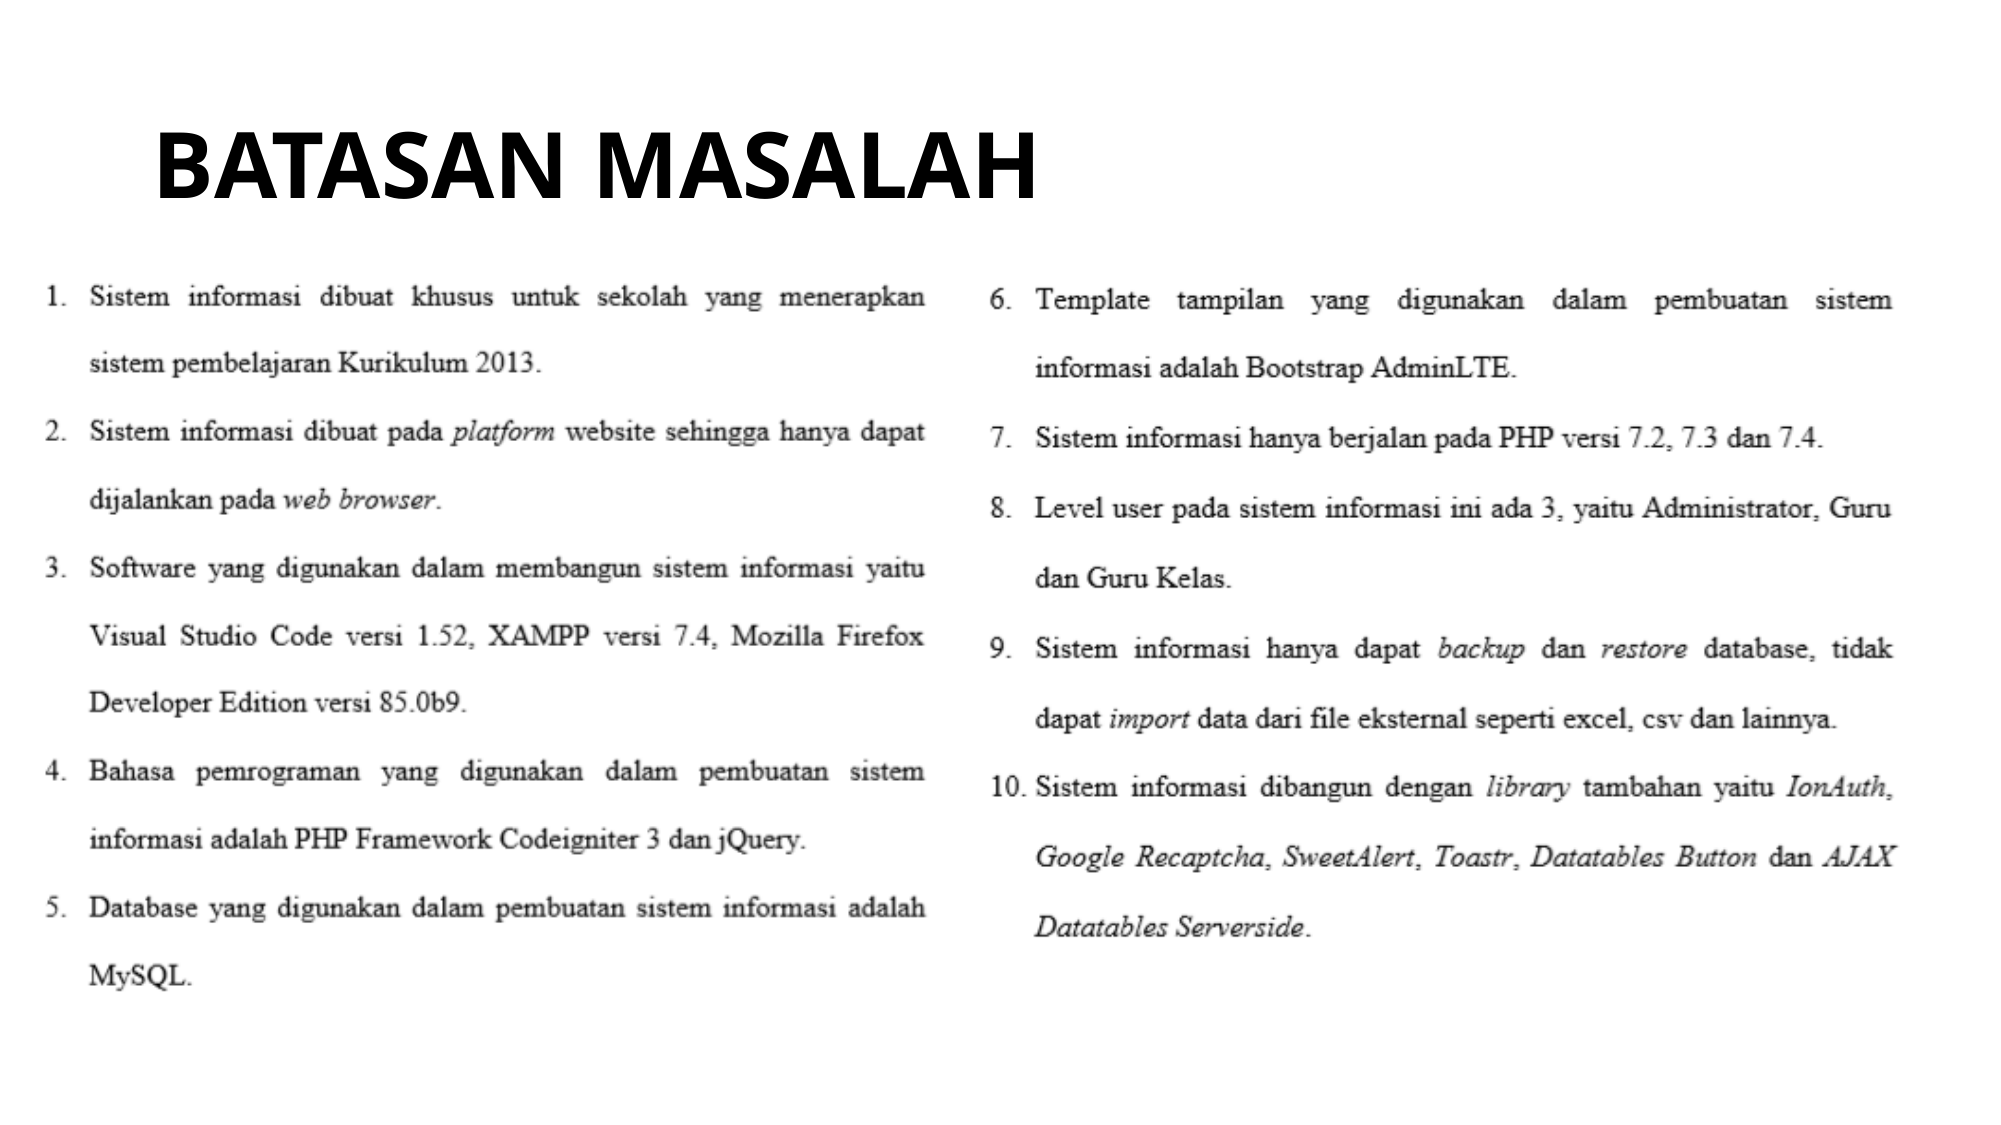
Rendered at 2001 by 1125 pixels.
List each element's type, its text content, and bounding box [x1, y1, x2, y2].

picture [0, 243, 1953, 1008]
title BATASAN MASALAH [137, 59, 1863, 260]
